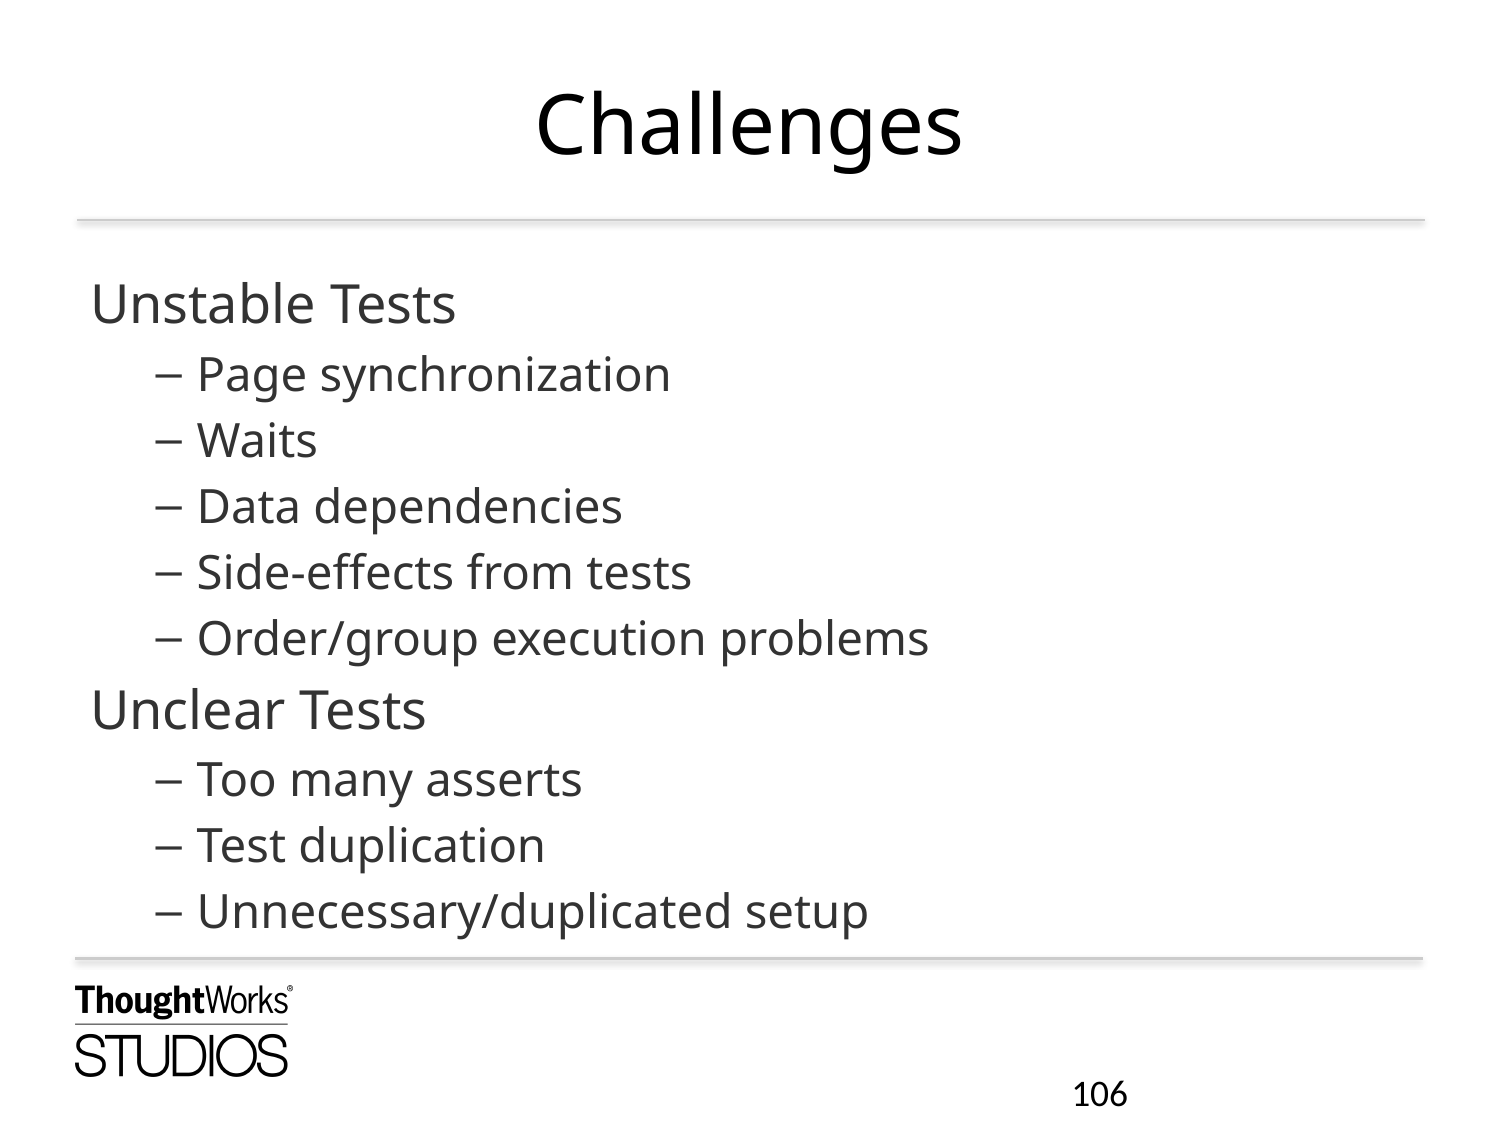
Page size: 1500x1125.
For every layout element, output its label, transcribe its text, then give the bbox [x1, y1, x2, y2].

slide_number 106 [1056, 1061, 1407, 1093]
picture [75, 985, 293, 1077]
title Challenges [75, 45, 1425, 197]
list Unstable Tests Page synchronization Waits Data dependencies Side-effects from tests Order/group execution problems Unclear Tests Too many asserts Test duplication Unnecessary/duplicated setup [75, 262, 1425, 948]
